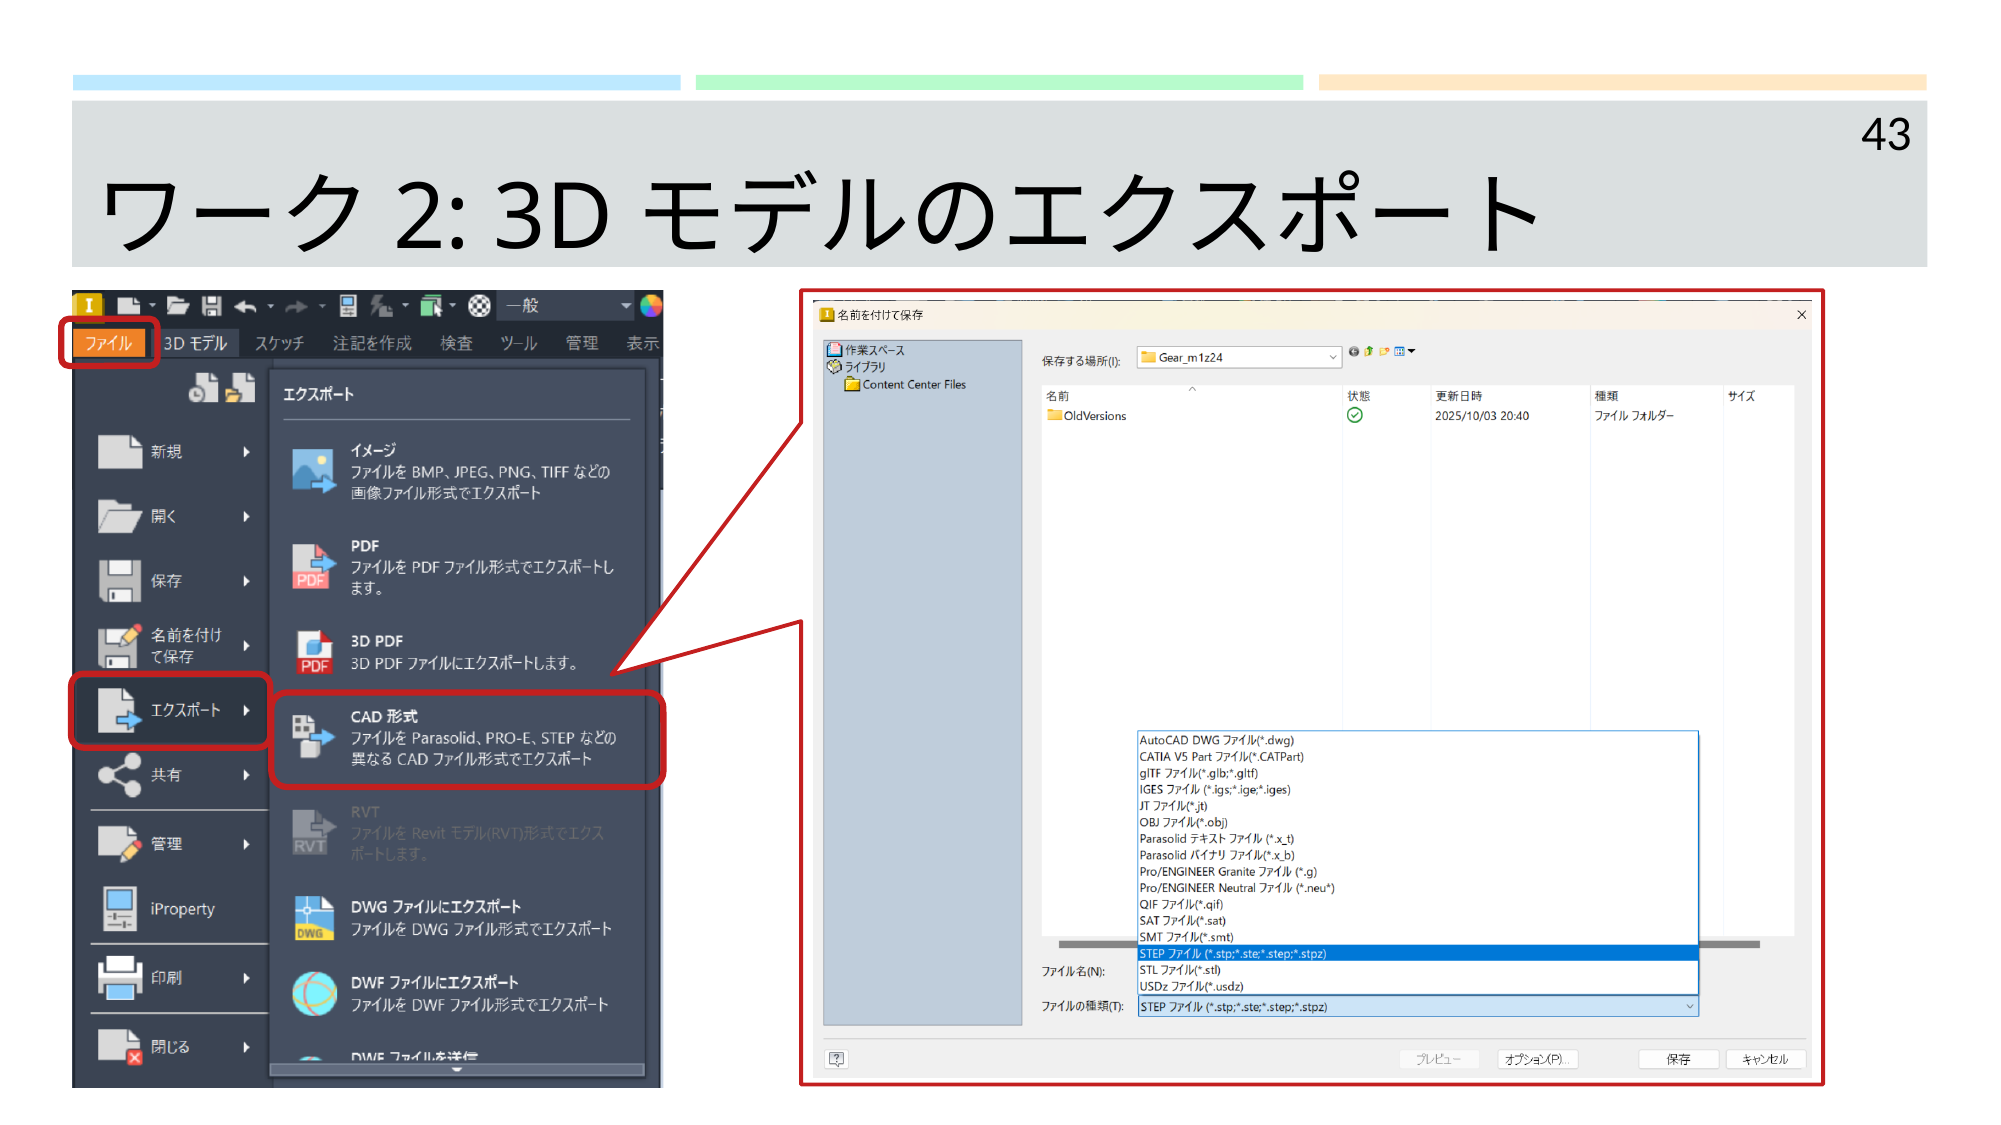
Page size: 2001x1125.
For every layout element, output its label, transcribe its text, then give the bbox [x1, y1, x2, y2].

slide_number 43 [1754, 100, 1927, 161]
picture [813, 300, 1813, 1078]
title ワーク2: 3Dモデルのエクスポート [72, 115, 1905, 267]
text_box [60, 289, 664, 1088]
text_box [664, 289, 1824, 1086]
